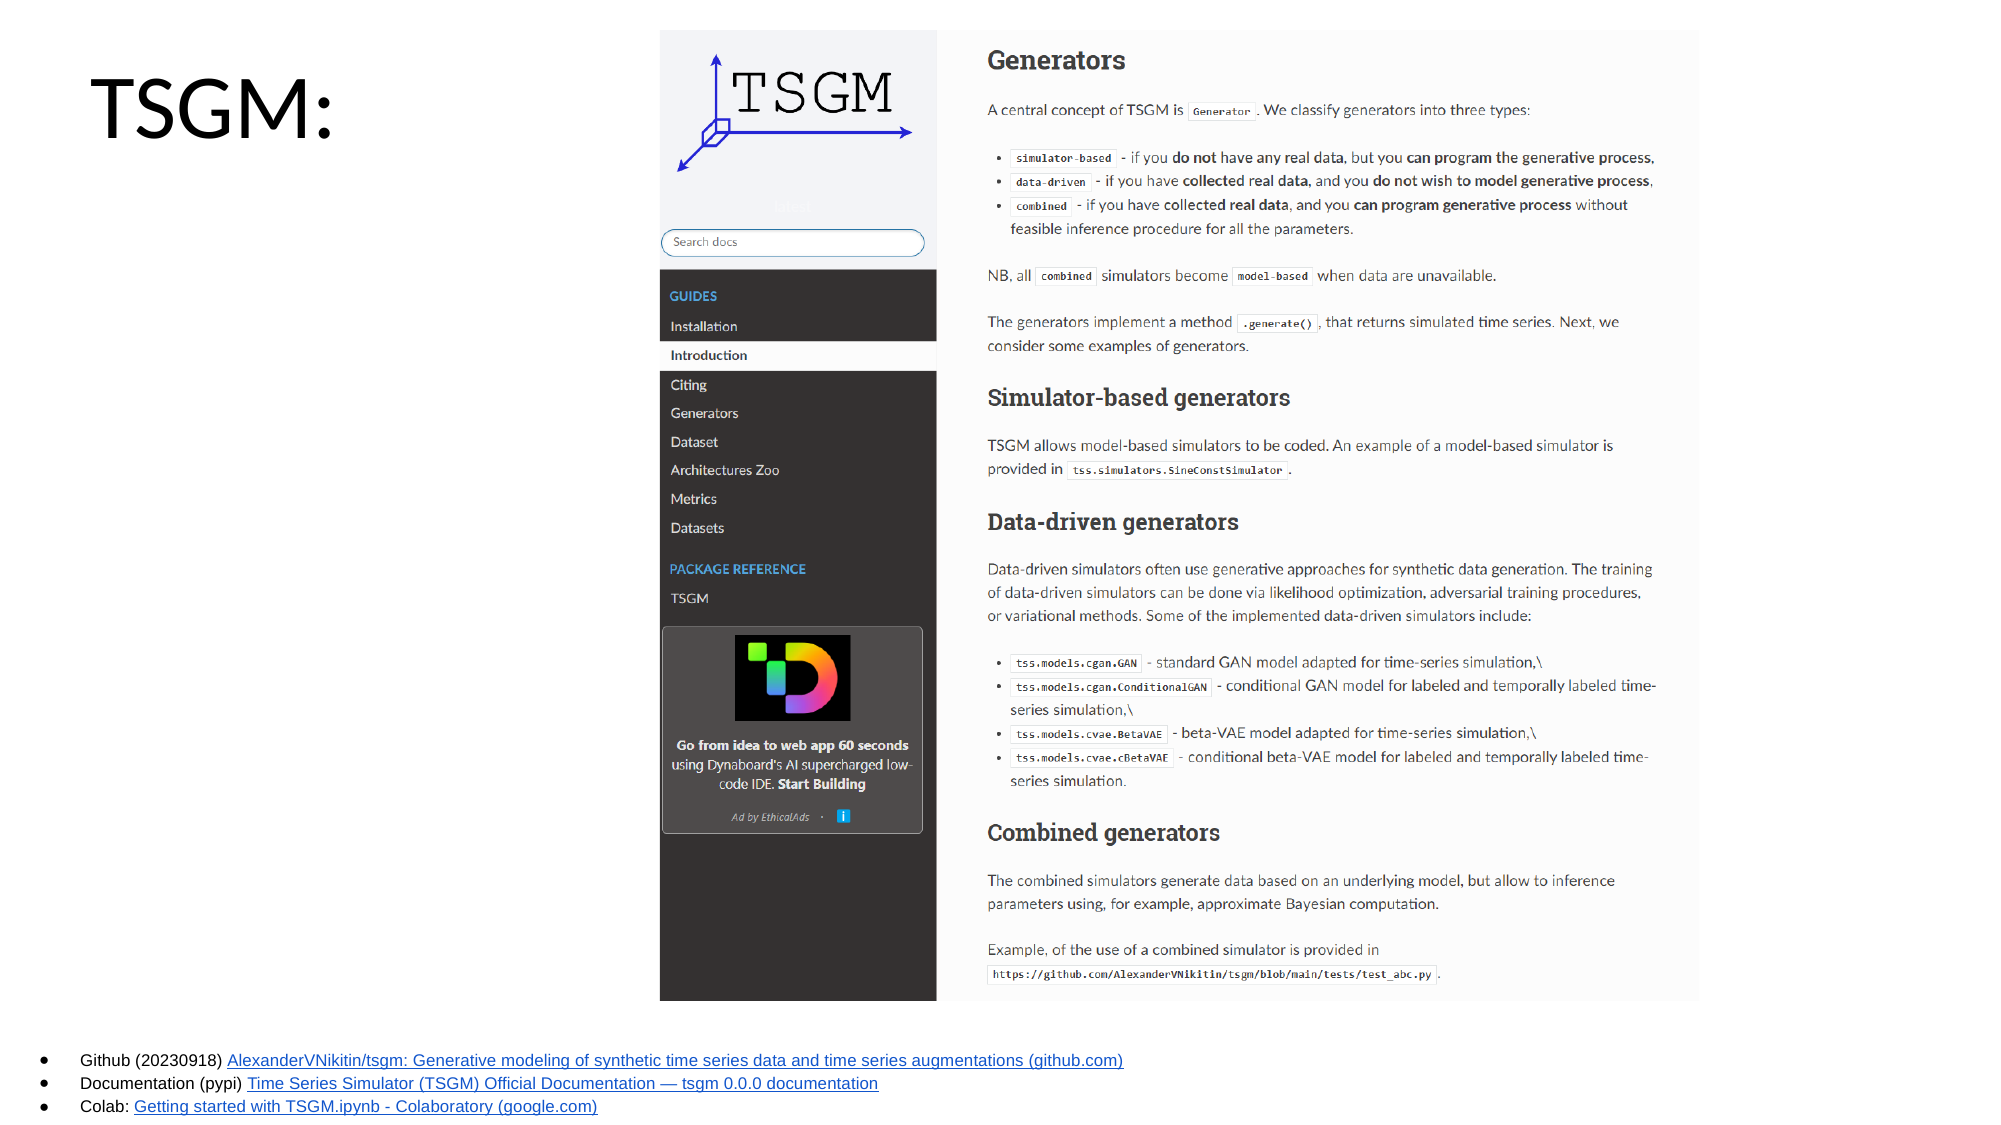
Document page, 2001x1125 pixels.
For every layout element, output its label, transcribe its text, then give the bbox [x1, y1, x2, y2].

list Github (20230918) AlexanderVNikitin/tsgm: Generative modeling of synthetic time series data and time series augmentations (github.com) Documentation (pypi) Time Series Simulator (TSGM) Official Documentation — tsgm 0.0.0 documentation Colab: Getting started with TSGM.ipynb - Colaboratory (google.com) [0, 1018, 1725, 1125]
title TSGM: [0, 0, 1725, 218]
picture [659, 29, 1700, 1001]
